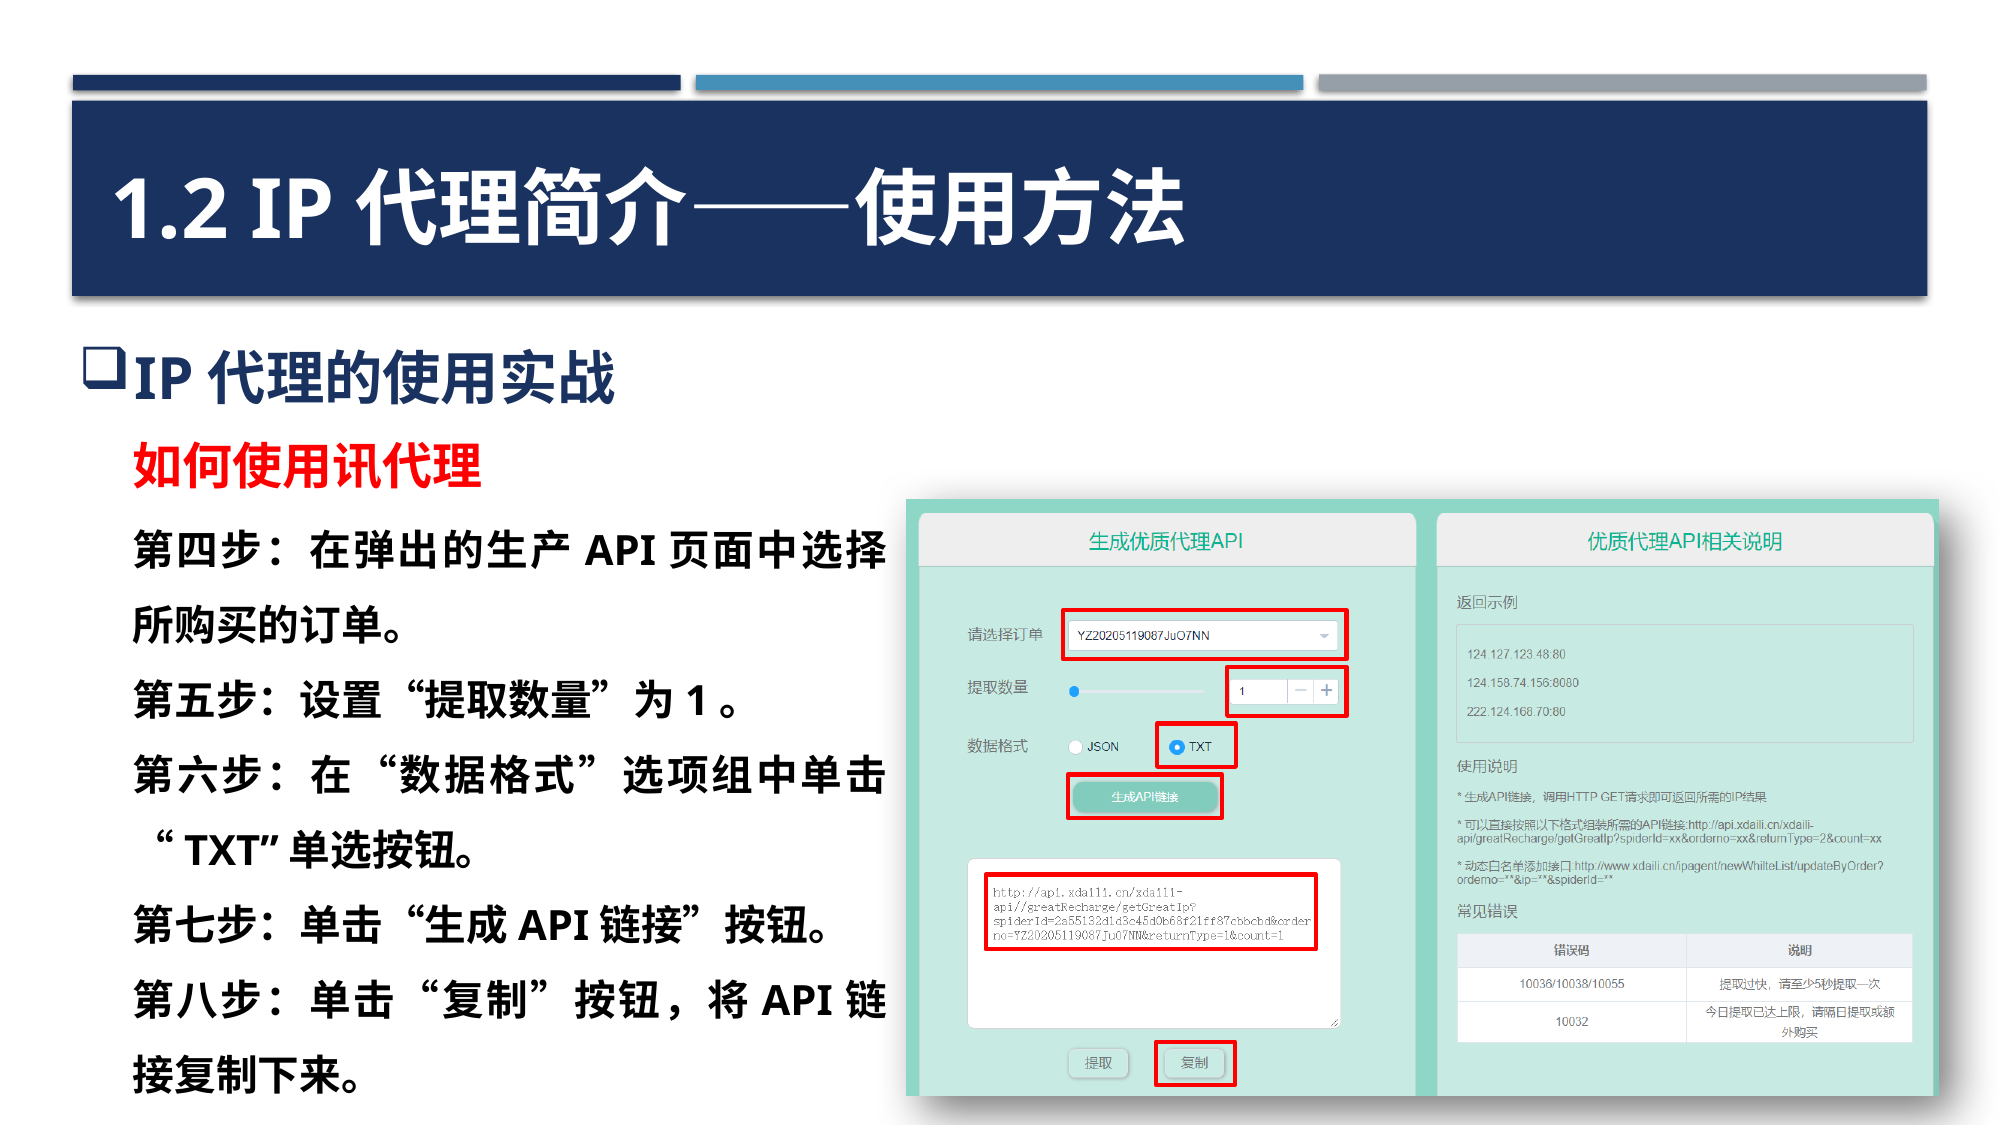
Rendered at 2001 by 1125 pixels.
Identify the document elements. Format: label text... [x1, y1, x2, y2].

text_box IP代理的使用实战 [63, 298, 1925, 419]
text_box 第四步：在弹出的生产API页面中选择所购买的订单。 第五步：设置“提取数量”为1。 第六步：在“数据格式”选项组中单击“TXT”单选按钮。 第七步：单击“生成API链接”按钮。 第八步：单击“复制”按钮，将API链接复制下来。 [117, 491, 902, 1106]
text_box 如何使用讯代理 [117, 397, 1940, 501]
text_box 1.2 IP代理简介——使用方法 [95, 147, 1689, 263]
picture [906, 499, 1939, 1097]
